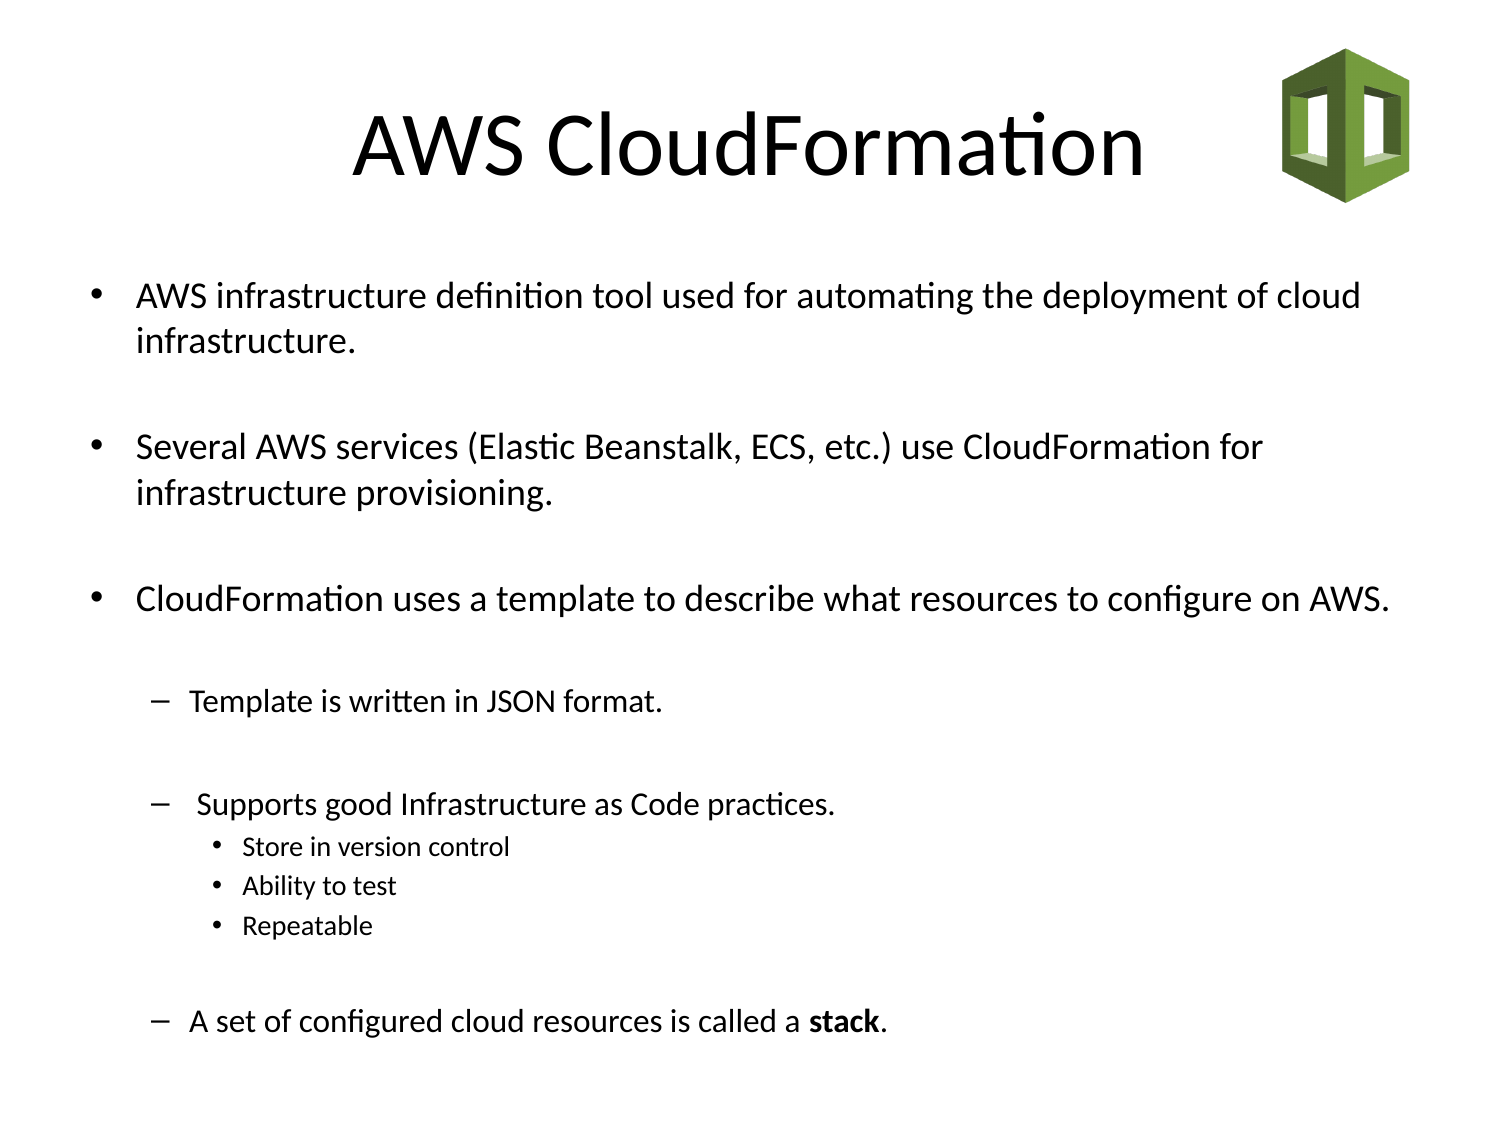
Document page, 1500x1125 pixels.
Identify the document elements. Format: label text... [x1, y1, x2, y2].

list AWS infrastructure definition tool used for automating the deployment of cloud infrastructure. Several AWS services (Elastic Beanstalk, ECS, etc.) use CloudFormation for infrastructure provisioning. CloudFormation uses a template to describe what resources to configure on AWS. Template is written in JSON format. Supports good Infrastructure as Code practices. Store in version control Ability to test Repeatable A set of configured cloud resources is called a stack. [75, 262, 1425, 1107]
title AWS CloudFormation [75, 45, 1233, 233]
picture [1238, 18, 1454, 233]
